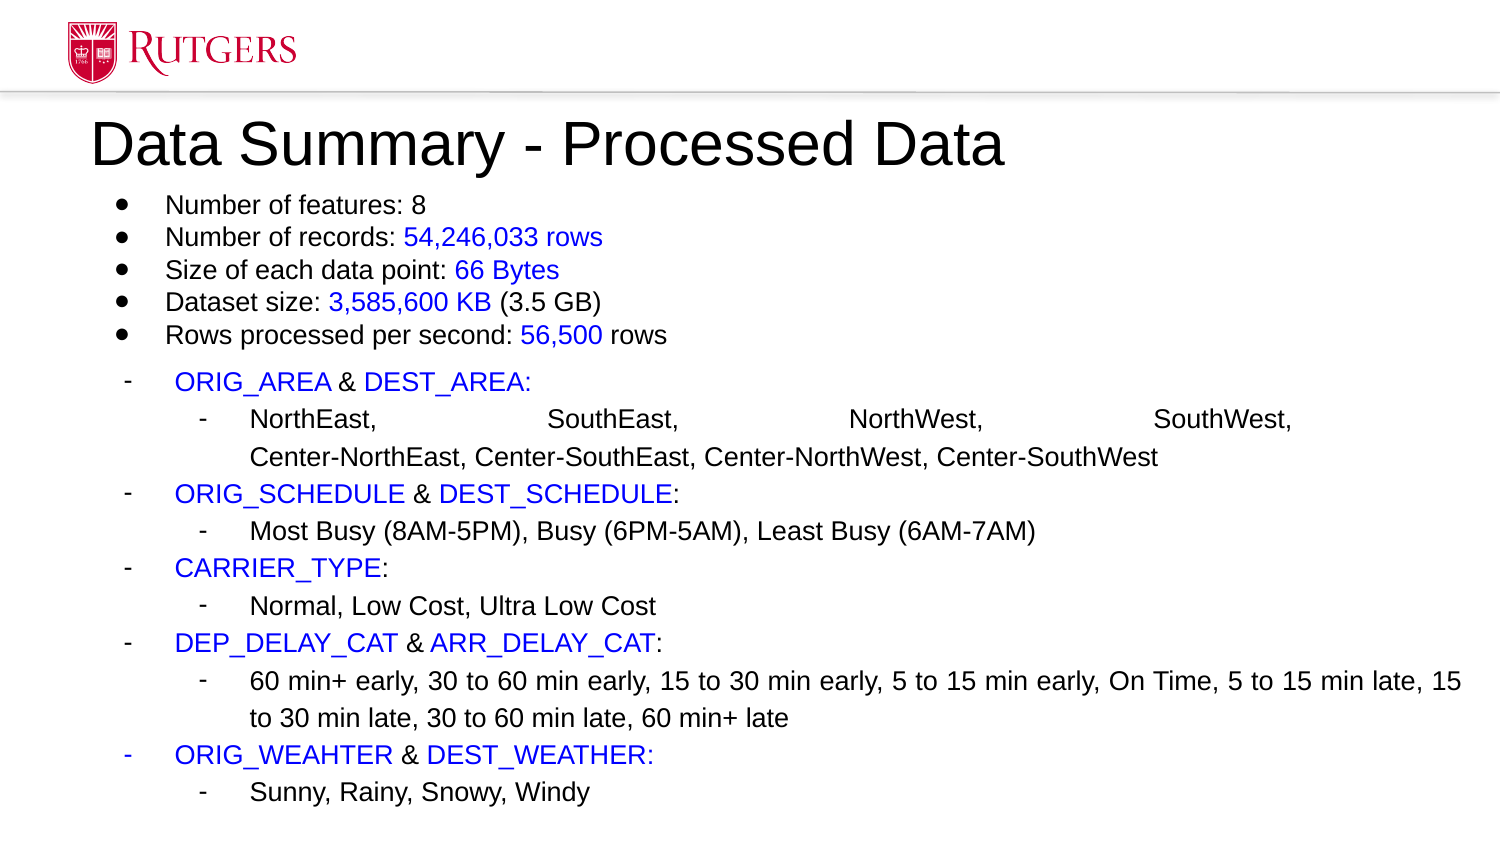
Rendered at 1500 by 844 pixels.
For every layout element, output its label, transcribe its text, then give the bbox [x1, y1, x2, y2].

text_box Data Summary - Processed Data [74, 91, 1425, 191]
picture [68, 22, 296, 84]
list Number of features: 8 Number of records: 54,246,033 rows Size of each data point: 66 Bytes Dataset size: 3,585,600 KB (3.5 GB) Rows processed per second: 56,500 rows [75, 191, 1425, 779]
text_box ORIG_AREA & DEST_AREA: NorthEast, SouthEast, NorthWest, SouthWest, Center-NorthEast, Center-SouthEast, Center-NorthWest, Center-SouthWest ORIG_SCHEDULE & DEST_SCHEDULE: Most Busy (8AM-5PM), Busy (6PM-5AM), Least Busy (6AM-7AM) CARRIER_TYPE: Normal, Low Cost, Ultra Low Cost DEP_DELAY_CAT & ARR_DELAY_CAT: 60 min+ early, 30 to 60 min early, 15 to 30 min early, 5 to 15 min early, On Time, 5 to 15 min late, 15 to 30 min late, 30 to 60 min late, 60 min+ late ORIG_WEAHTER & DEST_WEATHER: Sunny, Rainy, Snowy, Windy [84, 351, 1477, 808]
